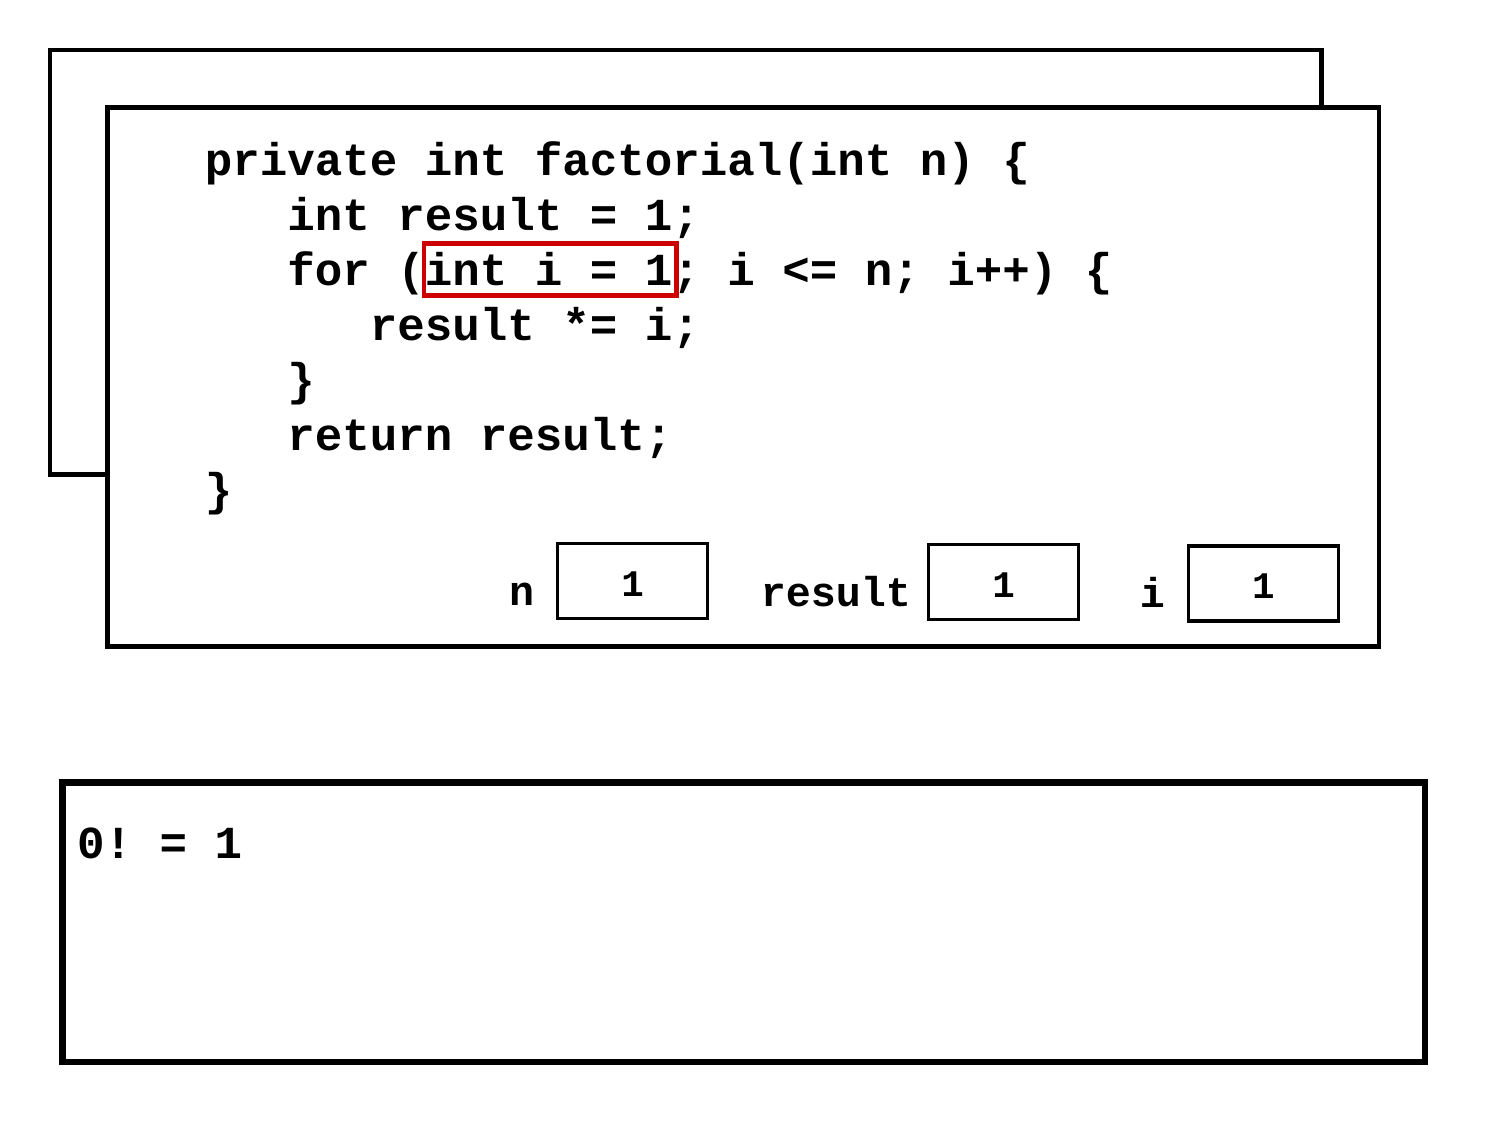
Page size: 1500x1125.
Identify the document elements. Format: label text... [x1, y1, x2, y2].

text_box [423, 243, 677, 296]
text_box public void run() { for(int i = 0; i < MAX_NUM; i++) { imprimir(i + "! = " + factorial(i)); } } [49, 49, 1322, 475]
text_box 1 [557, 543, 708, 619]
text_box n [494, 556, 570, 621]
text_box result [746, 557, 1024, 622]
text_box 1 [928, 544, 1079, 620]
text_box i [1124, 558, 1200, 624]
text_box 0! = 1 [62, 782, 1425, 1063]
text_box 1 [1188, 546, 1339, 621]
text_box private int factorial(int n) { int result = 1; for (int i = 1; i <= n; i++) { result *= i; } return result; } [107, 107, 1380, 647]
